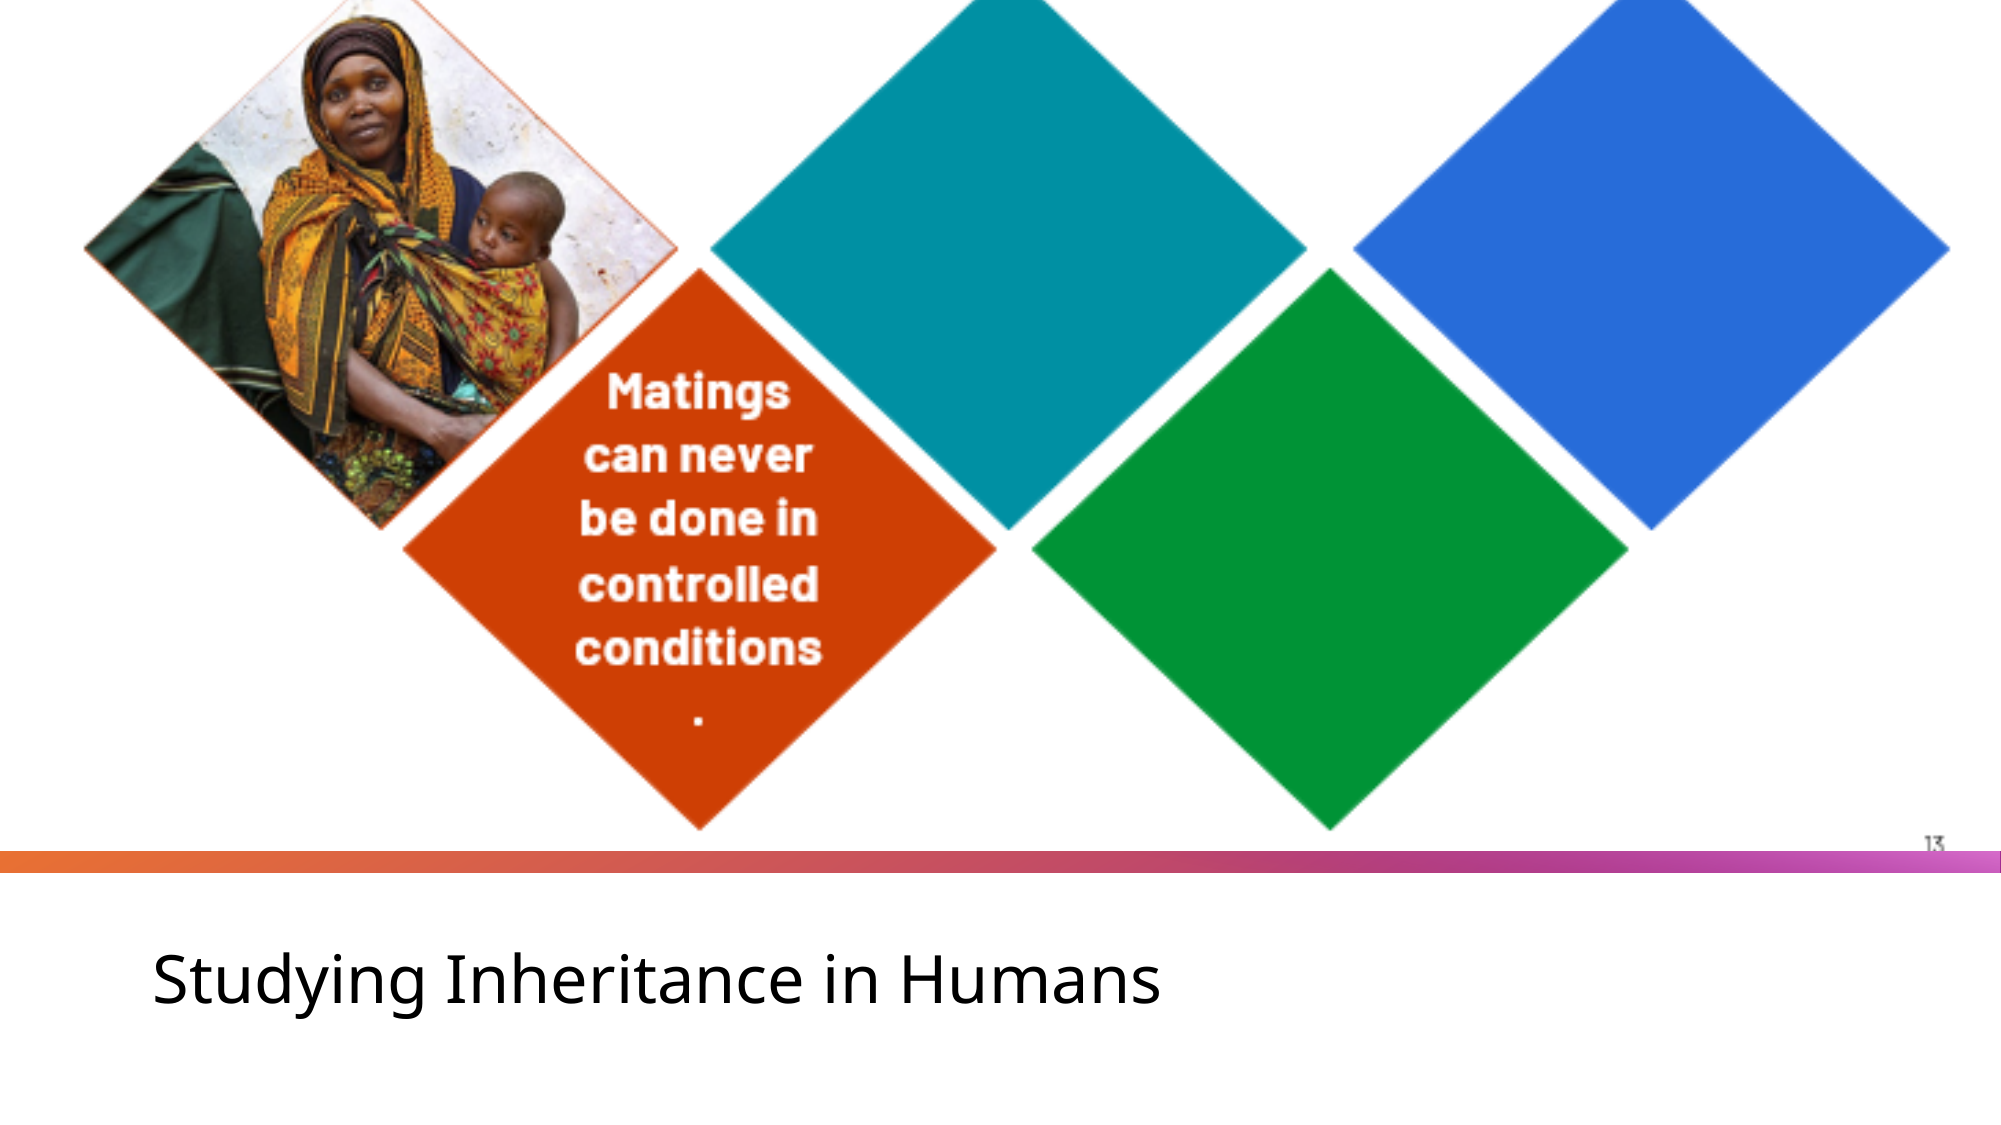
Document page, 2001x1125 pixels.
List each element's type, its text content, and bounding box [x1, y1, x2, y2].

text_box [0, 851, 2000, 873]
picture [0, 0, 2000, 851]
title Studying Inheritance in Humans [137, 916, 1274, 1049]
